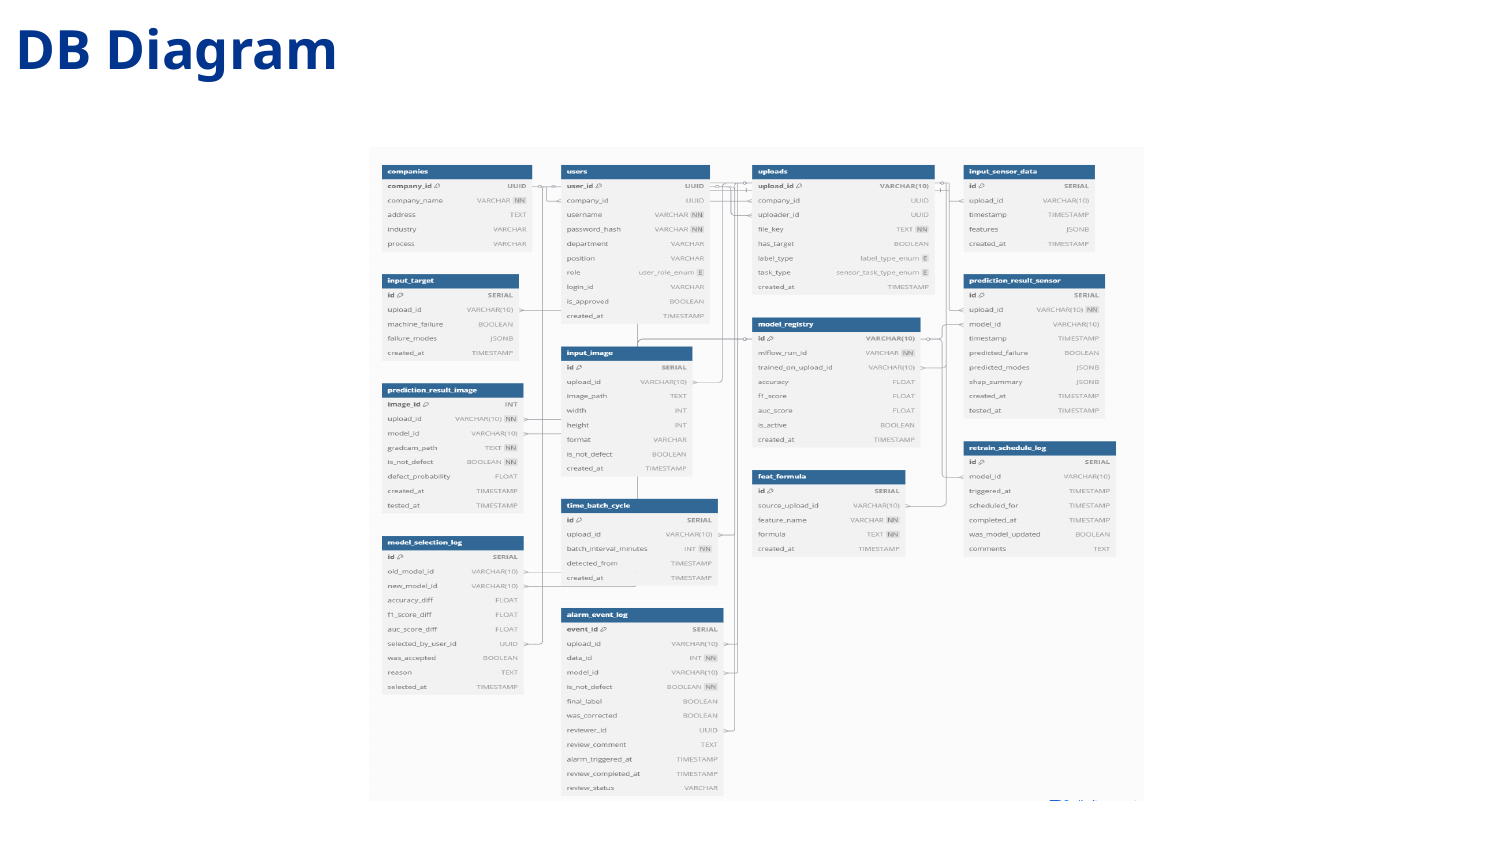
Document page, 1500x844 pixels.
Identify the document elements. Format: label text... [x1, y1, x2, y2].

text_box DB Diagram [0, 0, 914, 95]
picture [368, 147, 1144, 801]
